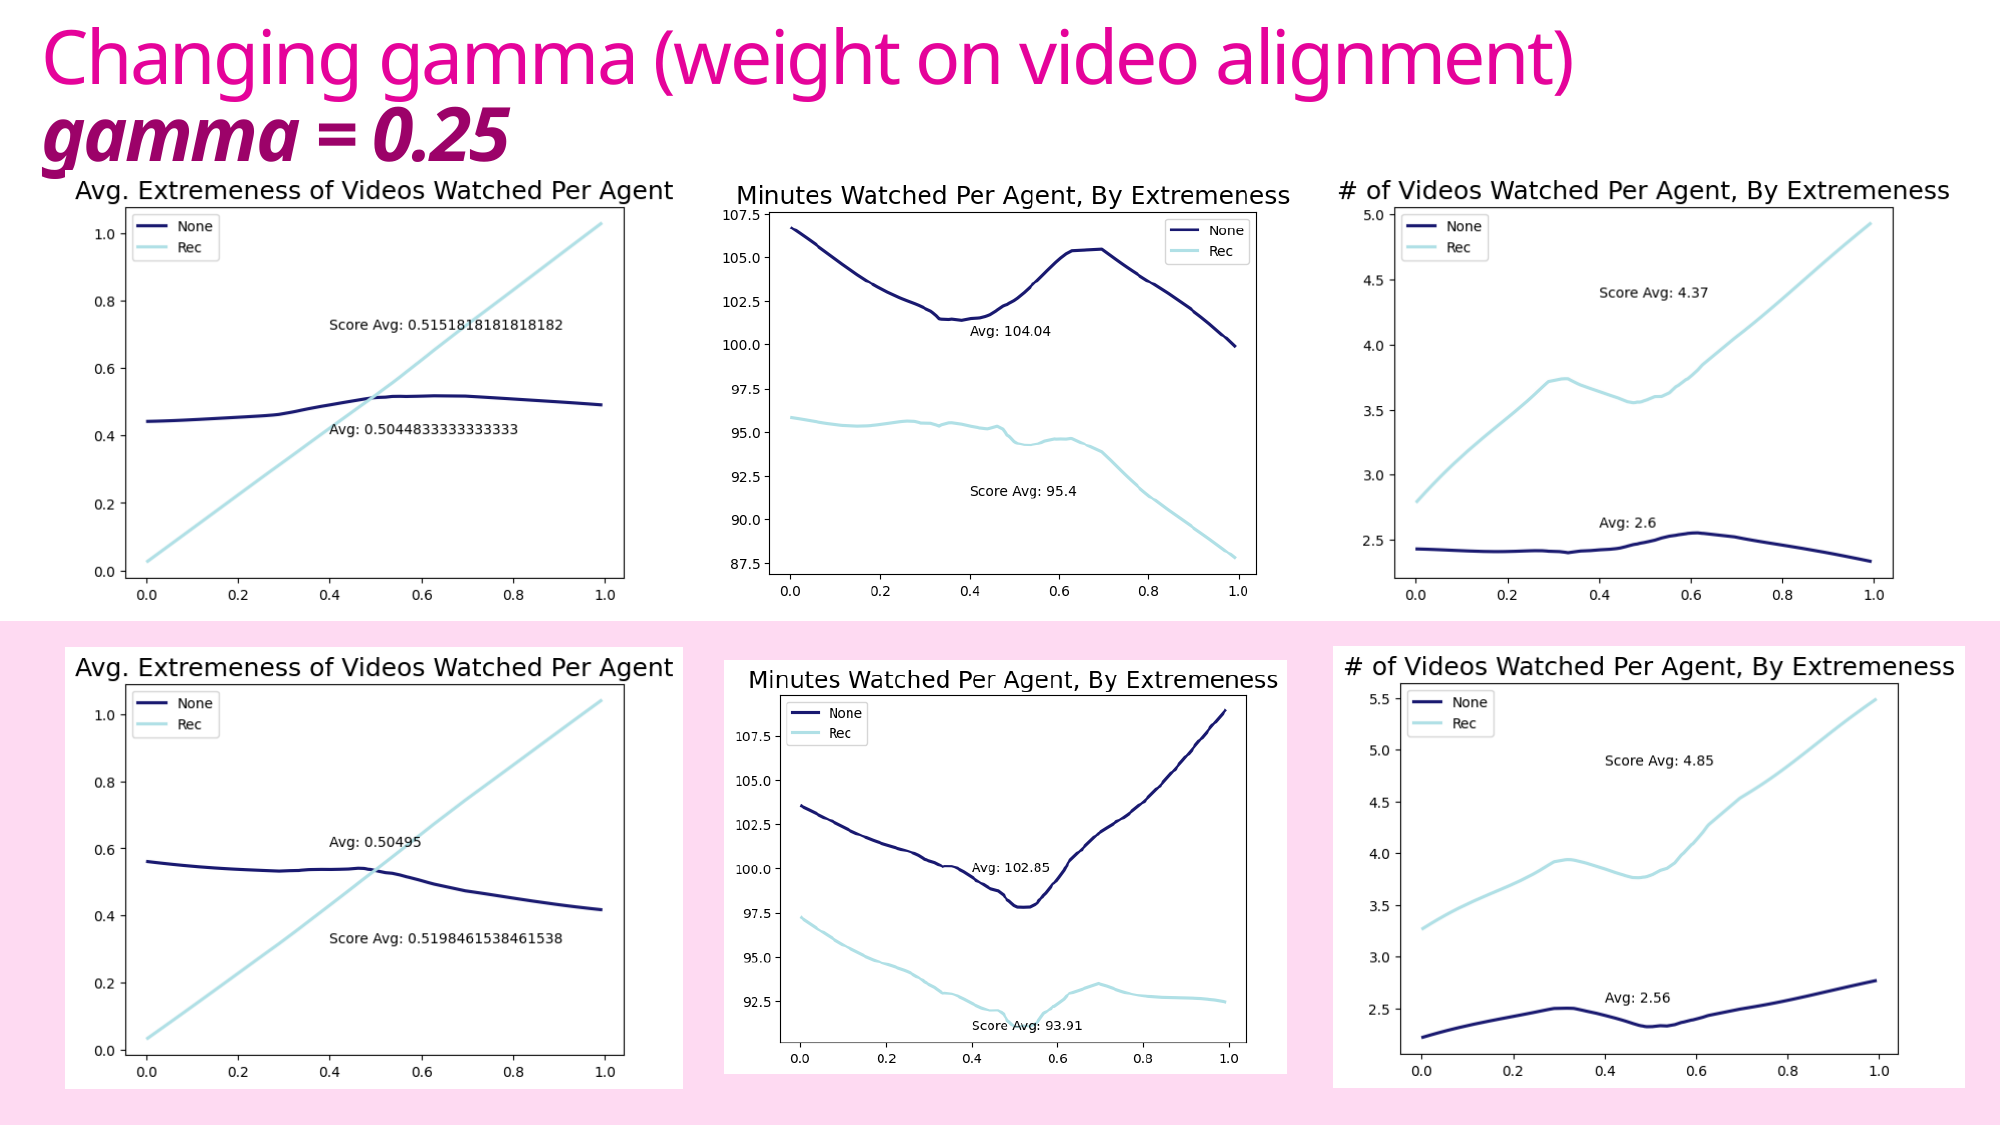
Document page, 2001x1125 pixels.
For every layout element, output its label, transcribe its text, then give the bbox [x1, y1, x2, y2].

text_box [0, 620, 2000, 1125]
picture [1327, 170, 1960, 613]
picture [65, 647, 683, 1089]
picture [65, 170, 683, 612]
title Changing gamma (weight on video alignment) gamma = 0.25 [26, 29, 1934, 171]
picture [710, 175, 1299, 608]
picture [723, 660, 1287, 1074]
picture [1333, 646, 1966, 1089]
